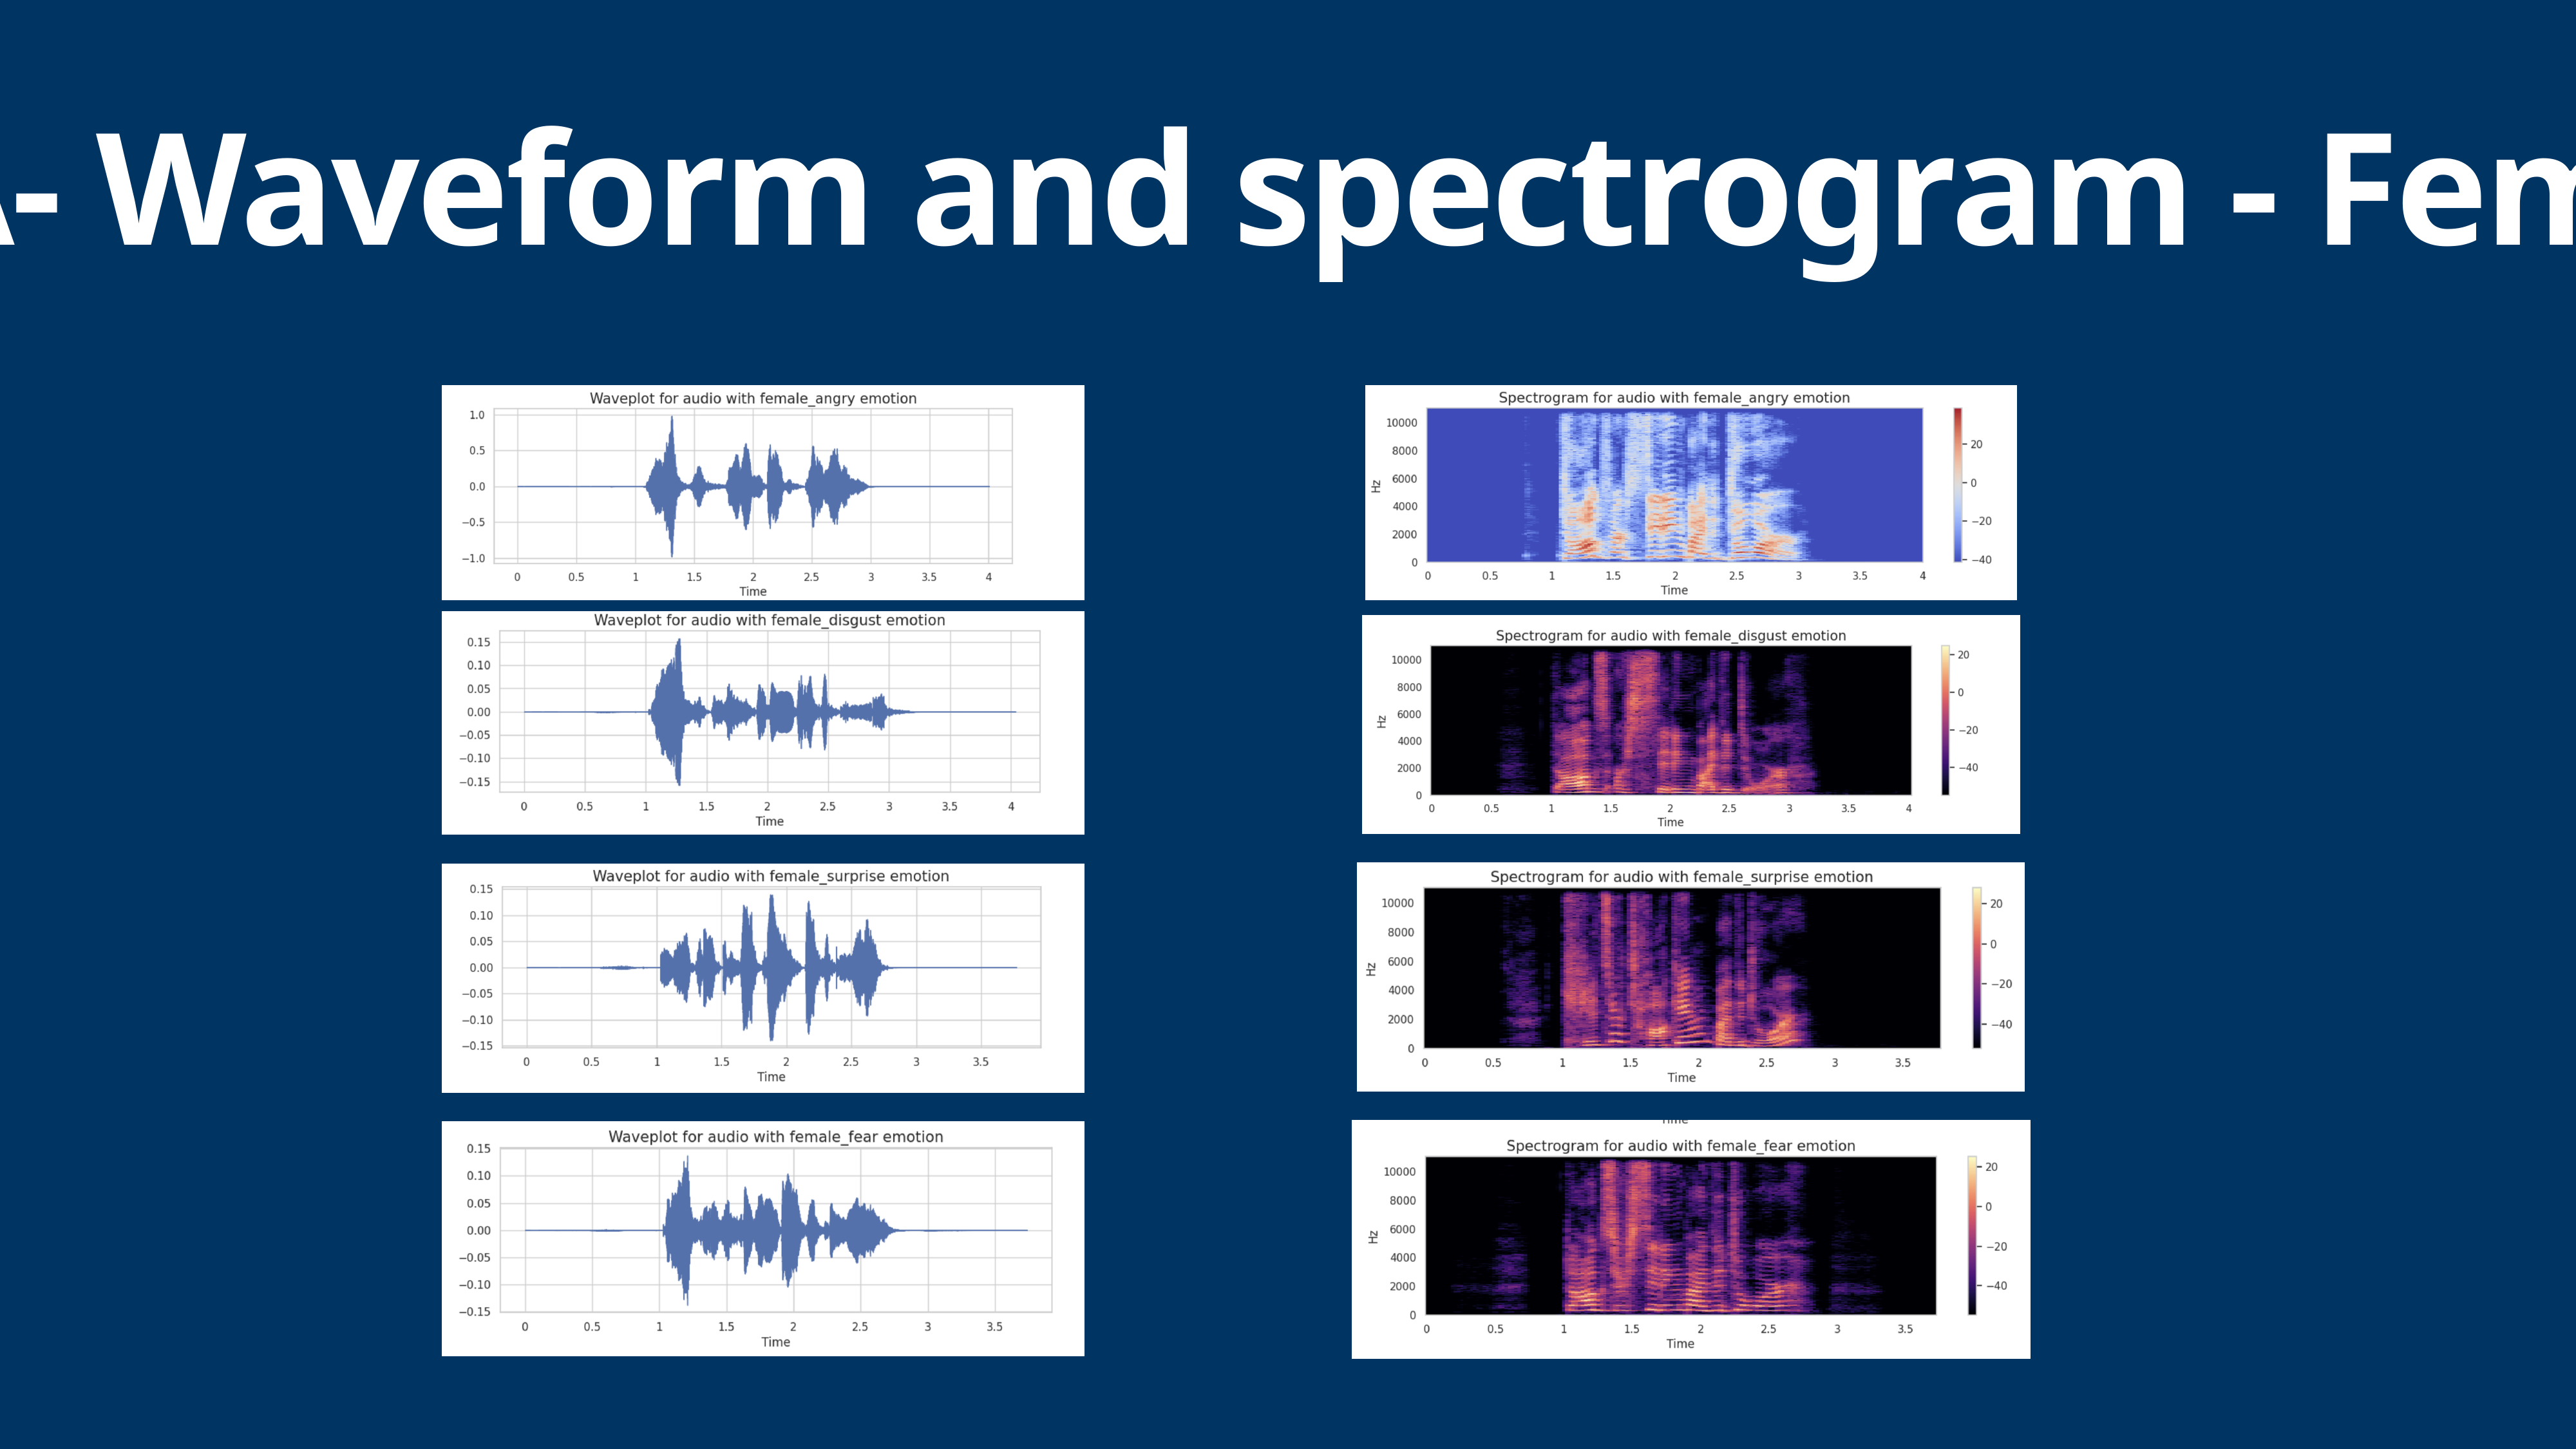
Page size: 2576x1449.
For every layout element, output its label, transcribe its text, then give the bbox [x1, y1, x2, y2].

picture [1352, 1119, 2031, 1359]
picture [442, 611, 1085, 835]
picture [442, 1121, 1085, 1357]
picture [442, 864, 1085, 1093]
picture [442, 385, 1085, 601]
picture [1362, 615, 2020, 834]
text_box EDA- Waveform and spectrogram - Female [0, 120, 2576, 281]
picture [1365, 385, 2017, 601]
picture [1357, 862, 2025, 1092]
